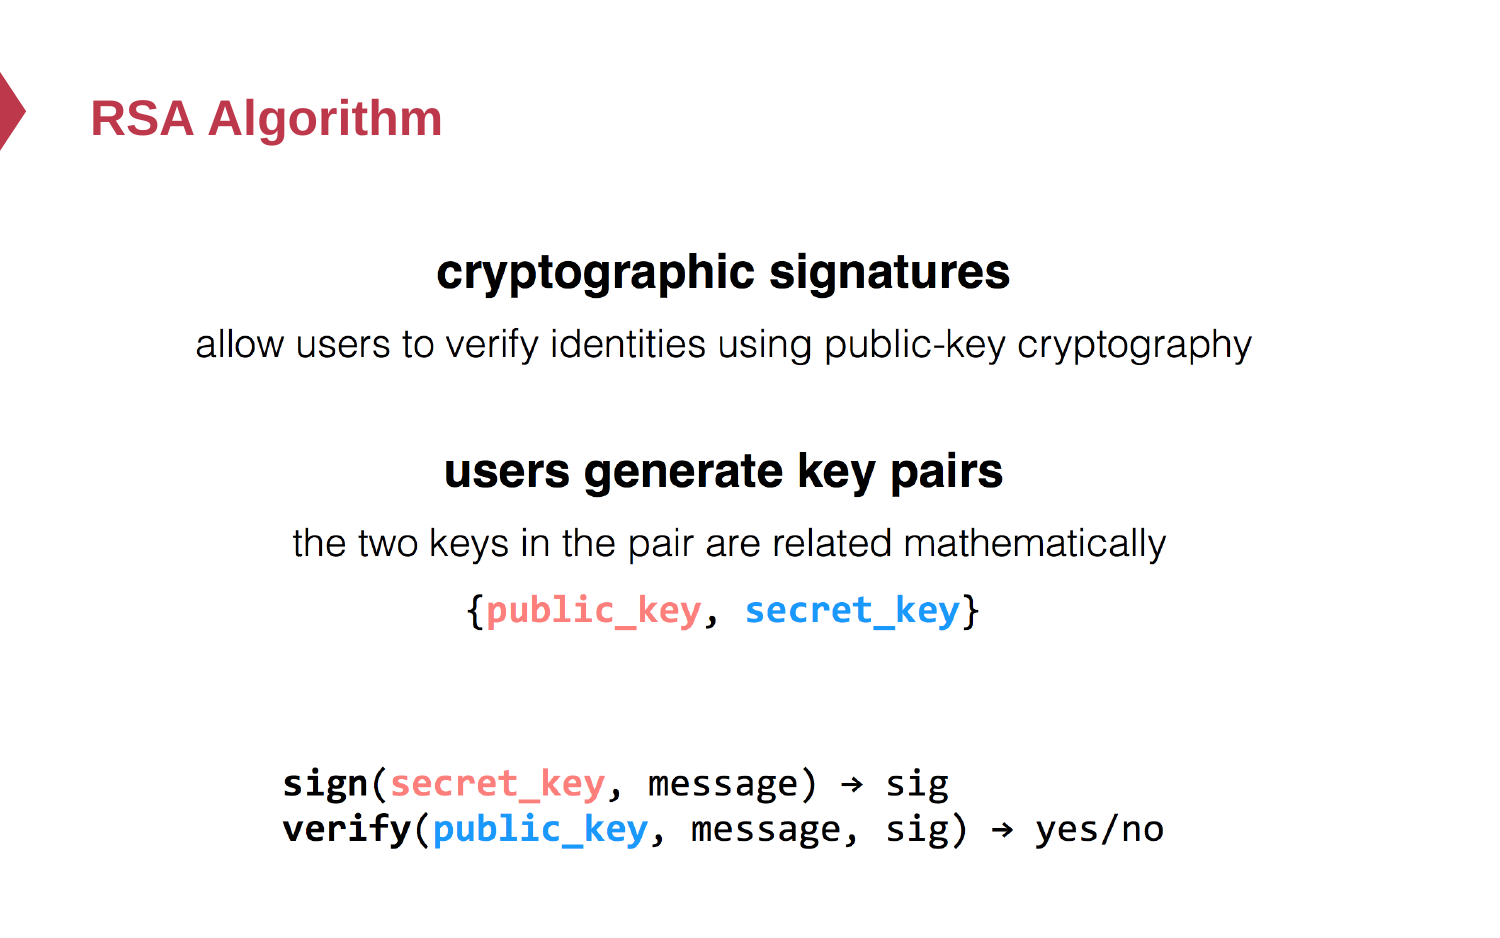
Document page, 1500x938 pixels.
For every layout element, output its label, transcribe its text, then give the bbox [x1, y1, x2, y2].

title RSA Algorithm [75, 37, 1425, 194]
picture [173, 196, 1280, 872]
